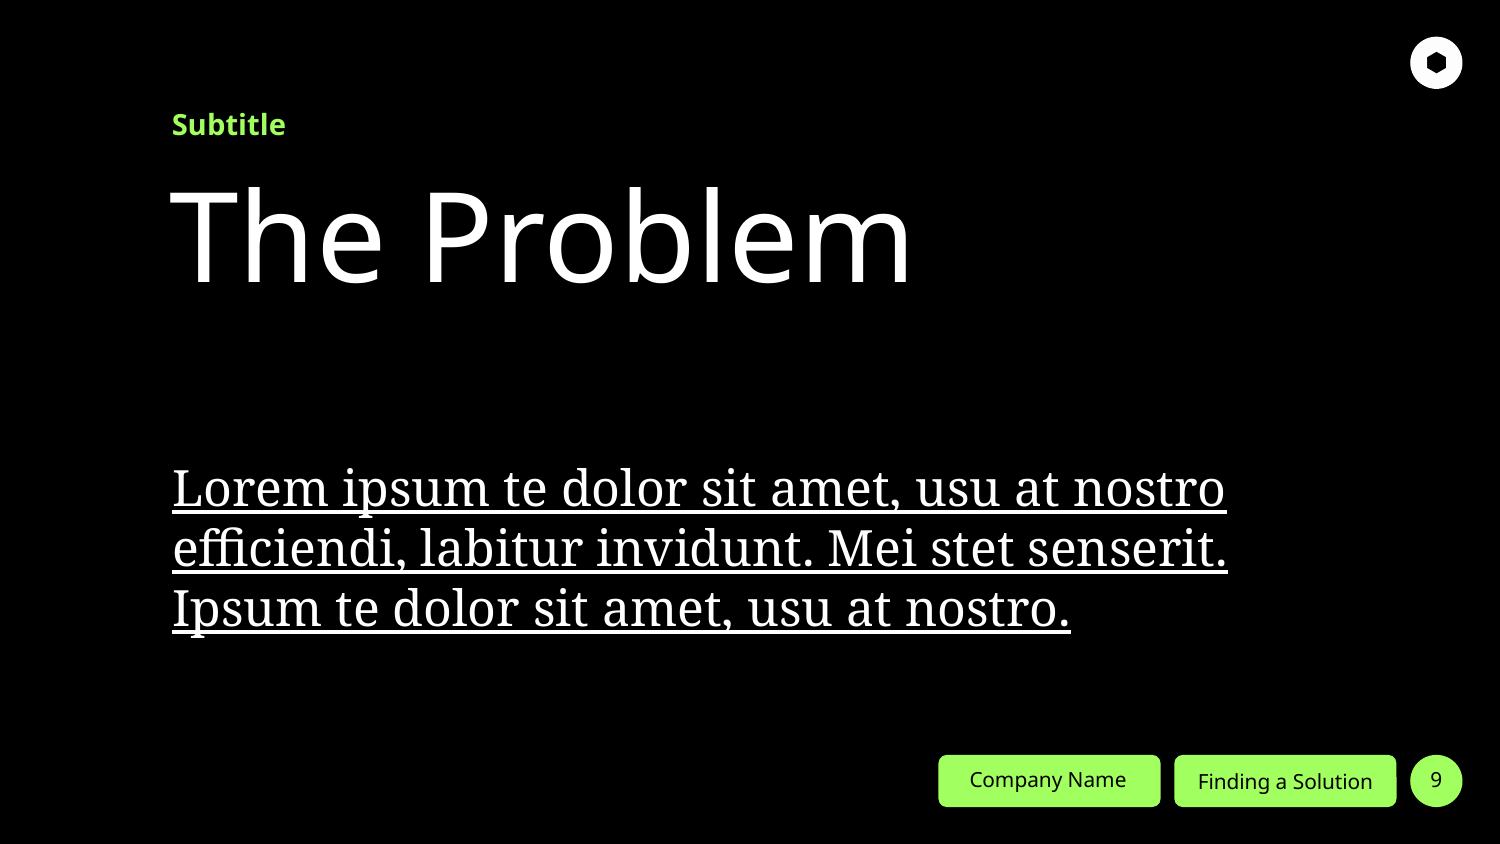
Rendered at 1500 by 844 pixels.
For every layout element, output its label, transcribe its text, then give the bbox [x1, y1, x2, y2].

title Subtitle [156, 91, 741, 156]
title The Problem [154, 142, 1326, 473]
text_box Company Name [939, 756, 1157, 803]
picture [1409, 36, 1463, 90]
subtitle Lorem ipsum te dolor sit amet, usu at nostro efficiendi, labitur invidunt. Mei stet senserit. Ipsum te dolor sit amet, usu at nostro. [157, 441, 1329, 772]
slide_number ‹#› [1397, 748, 1482, 814]
text_box [939, 754, 1161, 808]
title Finding a Solution [1174, 748, 1397, 814]
